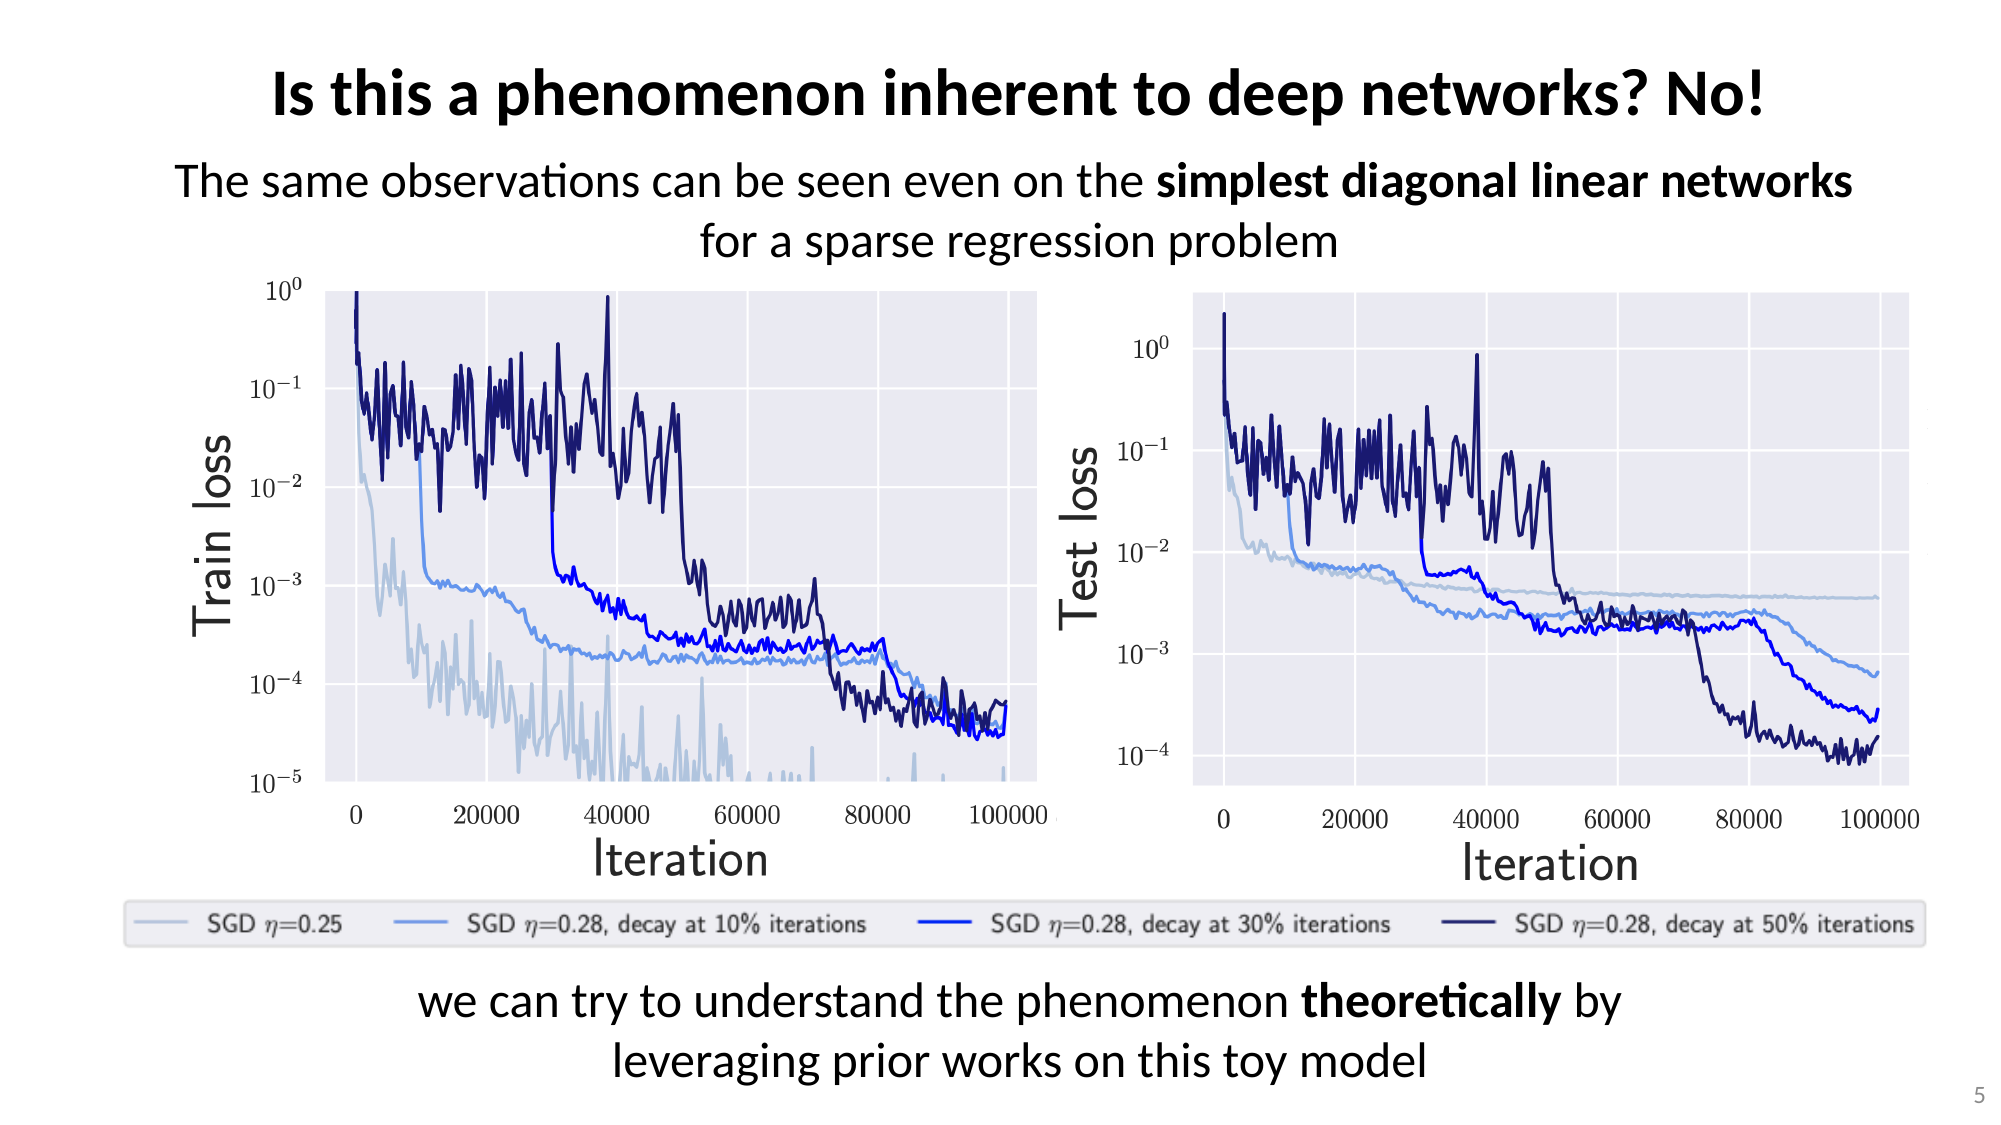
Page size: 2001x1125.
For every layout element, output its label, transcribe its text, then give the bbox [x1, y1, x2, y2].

text_box Is this a phenomenon inherent to deep networks? No! [175, 41, 1865, 137]
picture [103, 268, 1938, 955]
slide_number 4 [1551, 1063, 2000, 1123]
